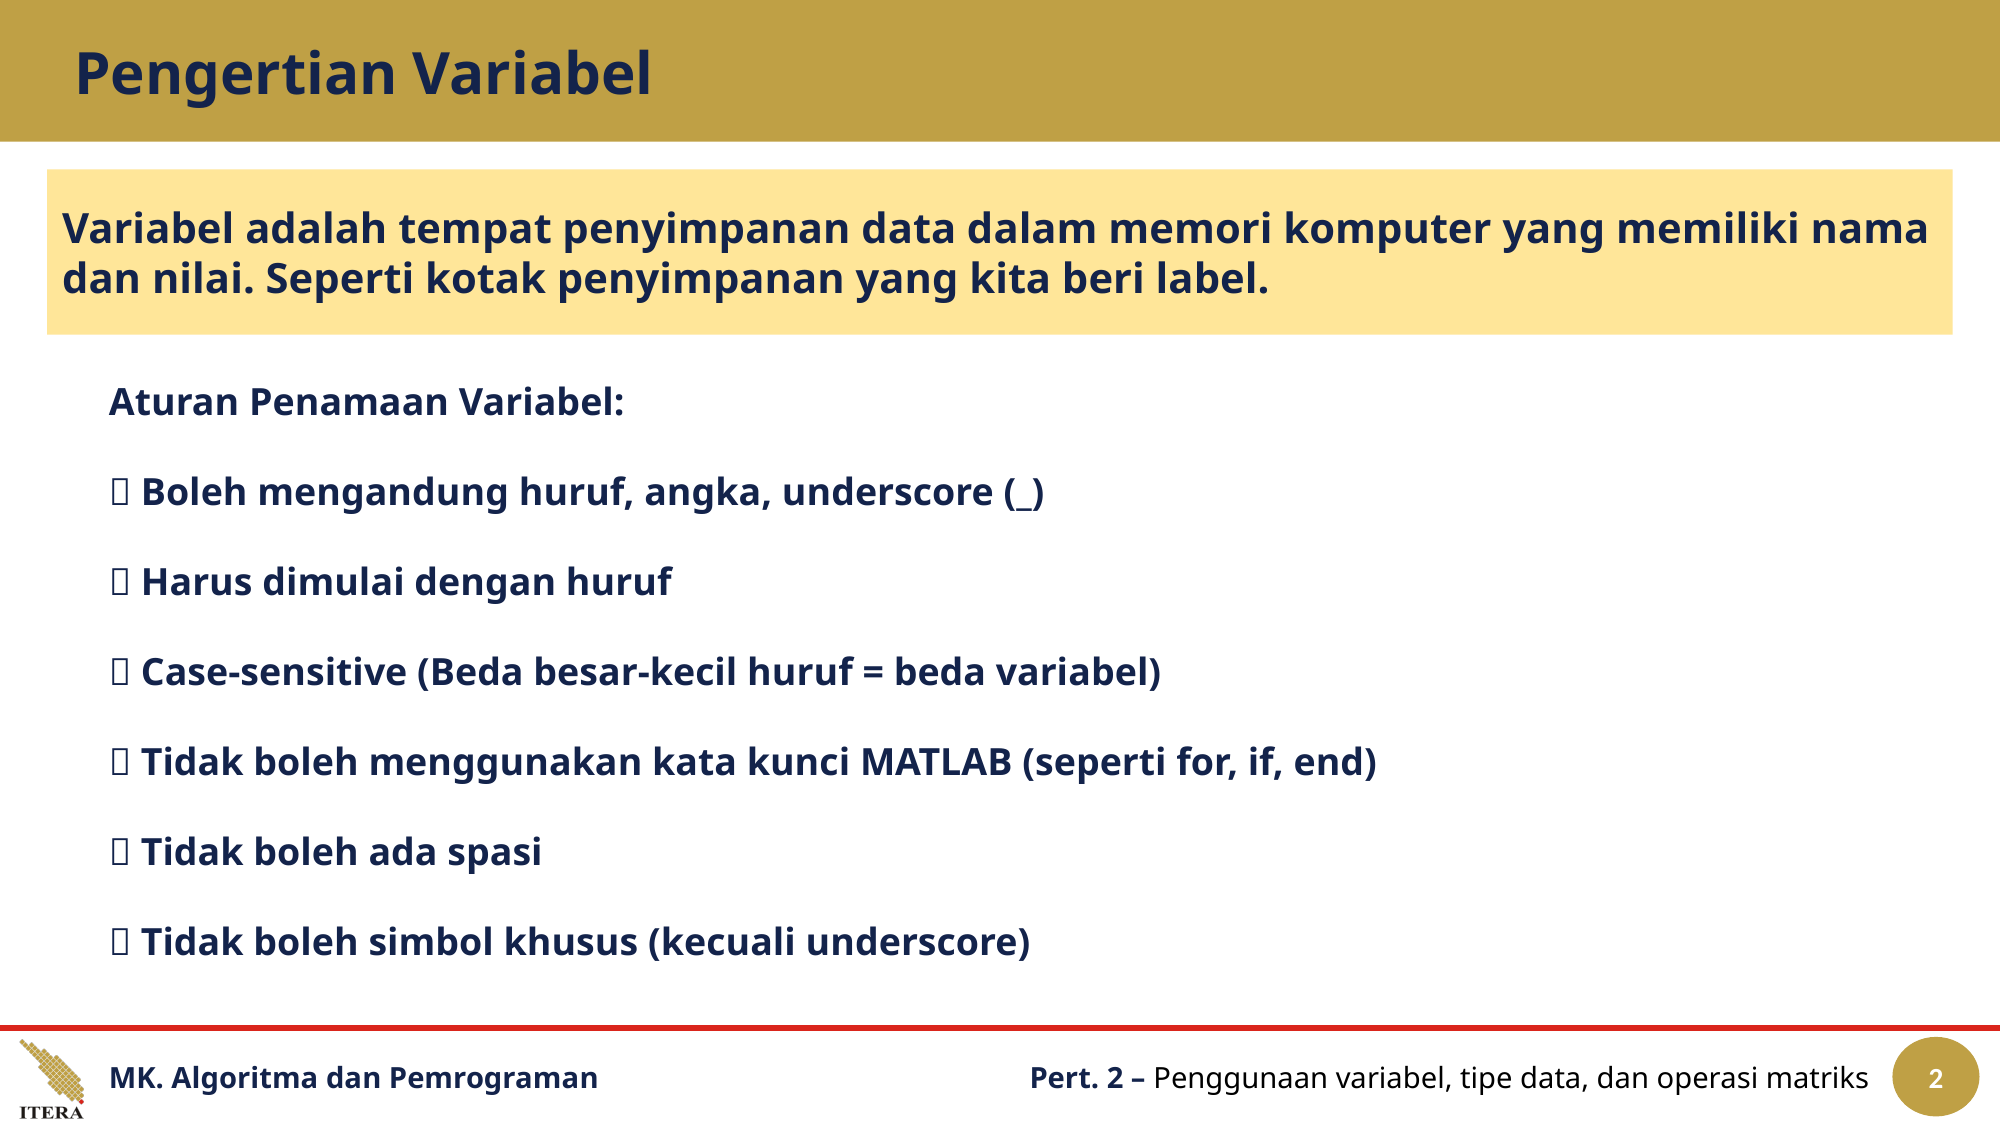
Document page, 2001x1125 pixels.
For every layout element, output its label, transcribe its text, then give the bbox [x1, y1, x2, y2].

text_box MK. Algoritma dan Pemrograman [94, 1036, 888, 1117]
text_box Pengertian Variabel [59, 31, 1941, 111]
text_box 2 [1891, 1035, 1981, 1118]
text_box Pert. 2 – Penggunaan variabel, tipe data, dan operasi matriks [977, 1036, 1885, 1117]
text_box Aturan Penamaan Variabel: ✅ Boleh mengandung huruf, angka, underscore (_) ✅ Harus dimulai dengan huruf ✅ Case-sensitive (Beda besar-kecil huruf = beda variabel) ✅ Tidak boleh menggunakan kata kunci MATLAB (seperti for, if, end) ❌ Tidak boleh ada spasi ❌ Tidak boleh simbol khusus (kecuali underscore) [93, 343, 1893, 997]
picture [9, 1036, 94, 1122]
text_box [0, 0, 2000, 143]
text_box Variabel adalah tempat penyimpanan data dalam memori komputer yang memiliki nama dan nilai. Seperti kotak penyimpanan yang kita beri label. [47, 169, 1953, 335]
